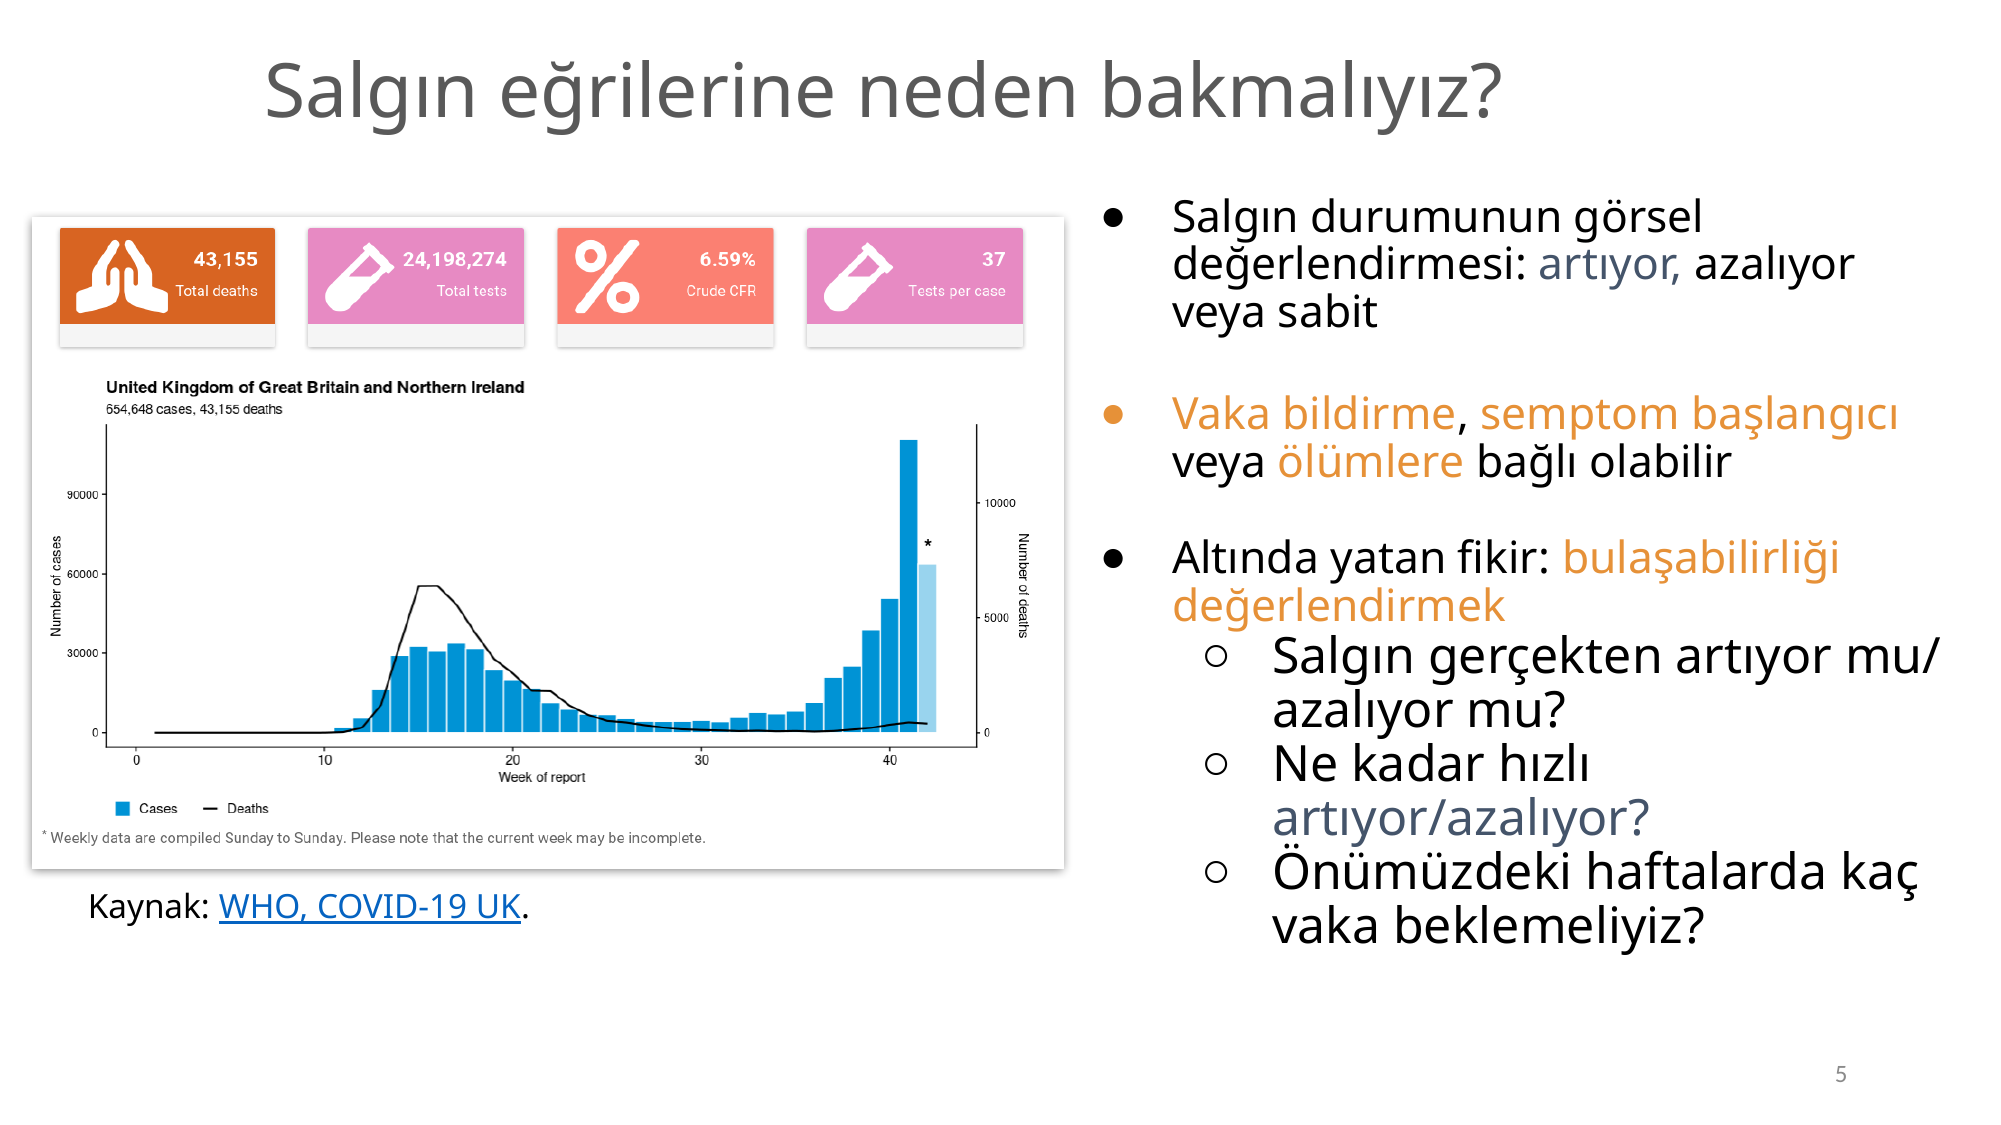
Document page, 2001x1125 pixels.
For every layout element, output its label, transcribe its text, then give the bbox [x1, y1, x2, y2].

list Salgın durumunun görsel değerlendirmesi: artıyor, azalıyor veya sabit Vaka bildirme, semptom başlangıcı veya ölümlere bağlı olabilir Altında yatan fikir: bulaşabilirliği değerlendirmek Salgın gerçekten artıyor mu/ azalıyor mu? Ne kadar hızlı artıyor/azalıyor? Önümüzdeki haftalarda kaç vaka beklemeliyiz? [1052, 173, 1976, 932]
slide_number 5 [1412, 1042, 1863, 1103]
text_box Kaynak: WHO, COVID-19 UK. [67, 878, 632, 939]
picture [32, 217, 1064, 869]
text_box Salgın eğrilerine neden bakmalıyız? [249, 45, 1750, 142]
